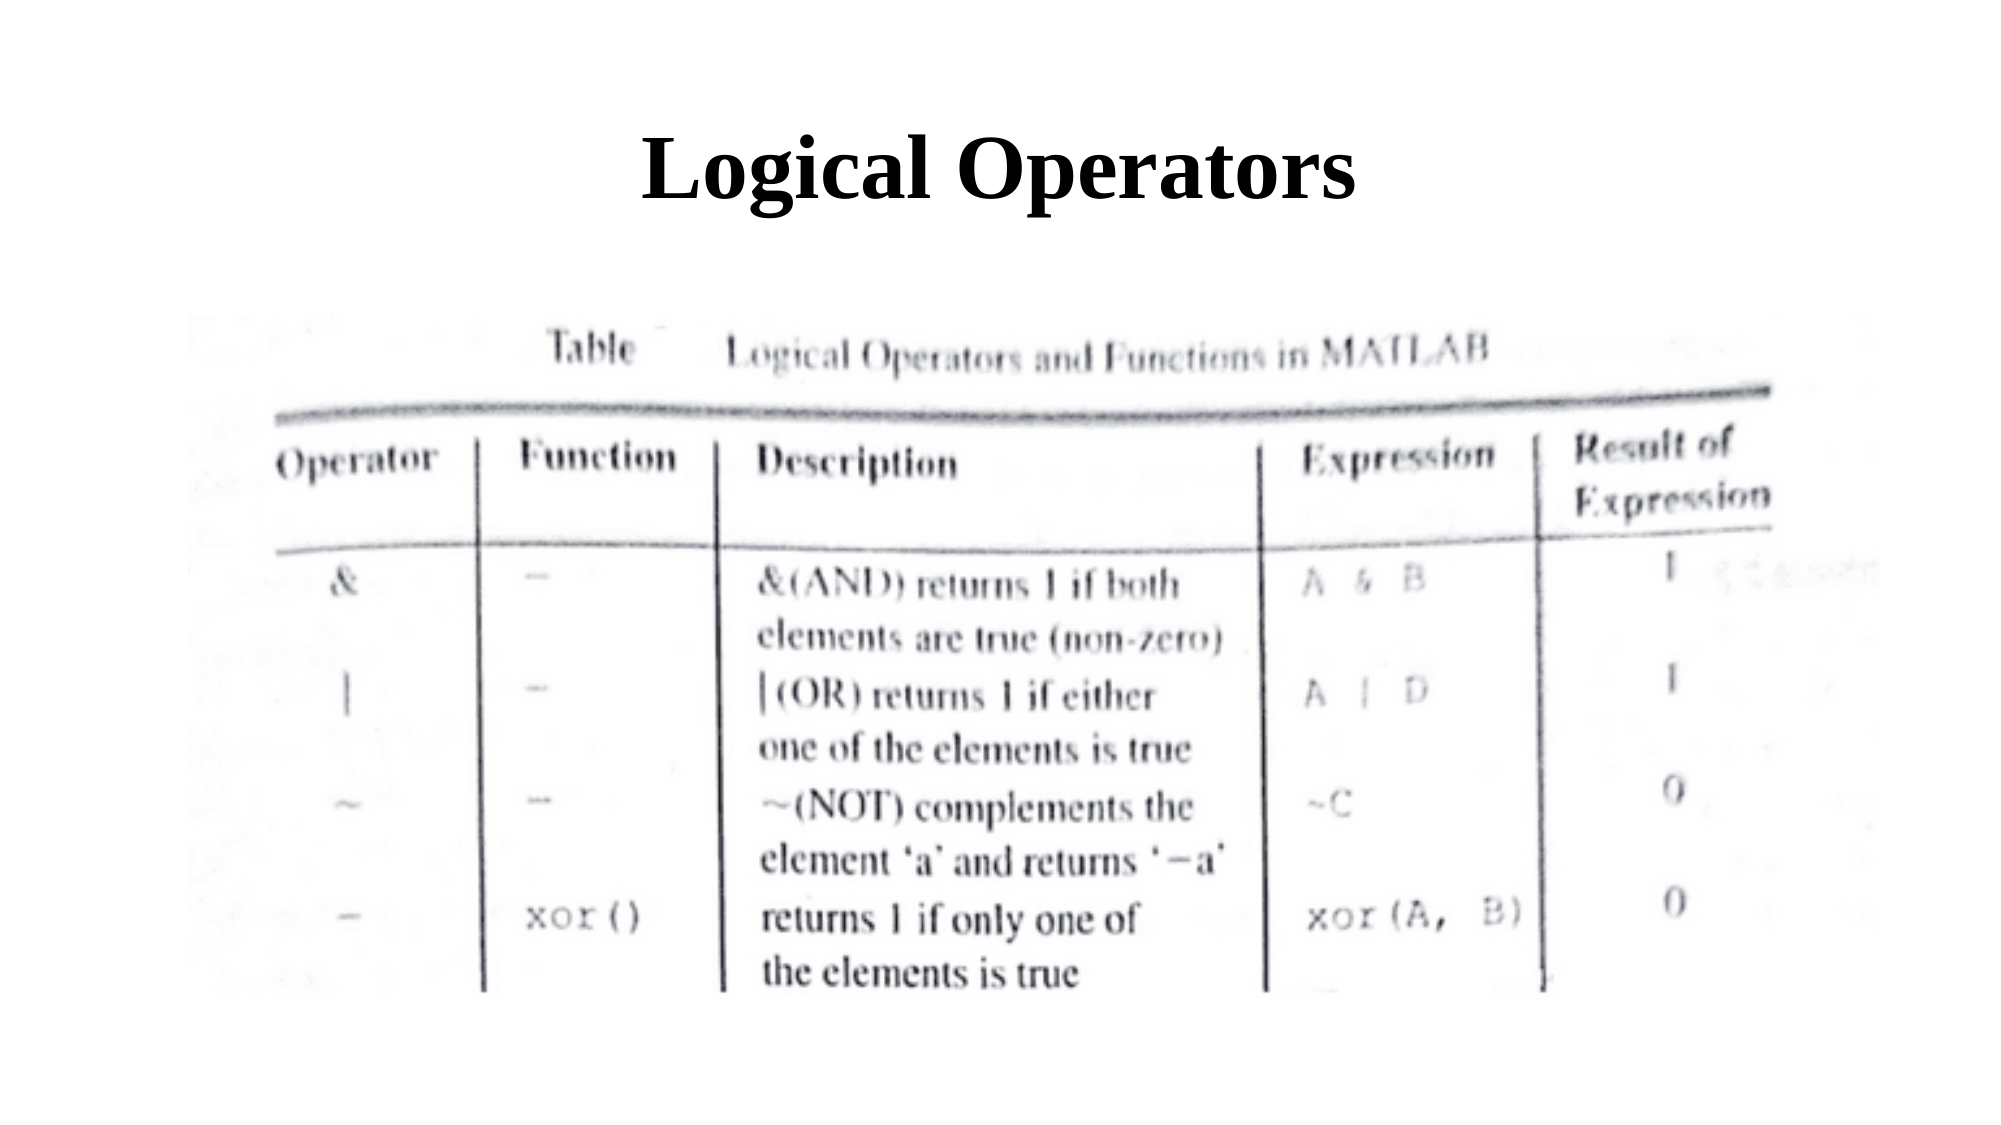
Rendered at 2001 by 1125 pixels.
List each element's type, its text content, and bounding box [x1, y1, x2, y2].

title Logical Operators [137, 59, 1863, 278]
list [188, 314, 1880, 1027]
